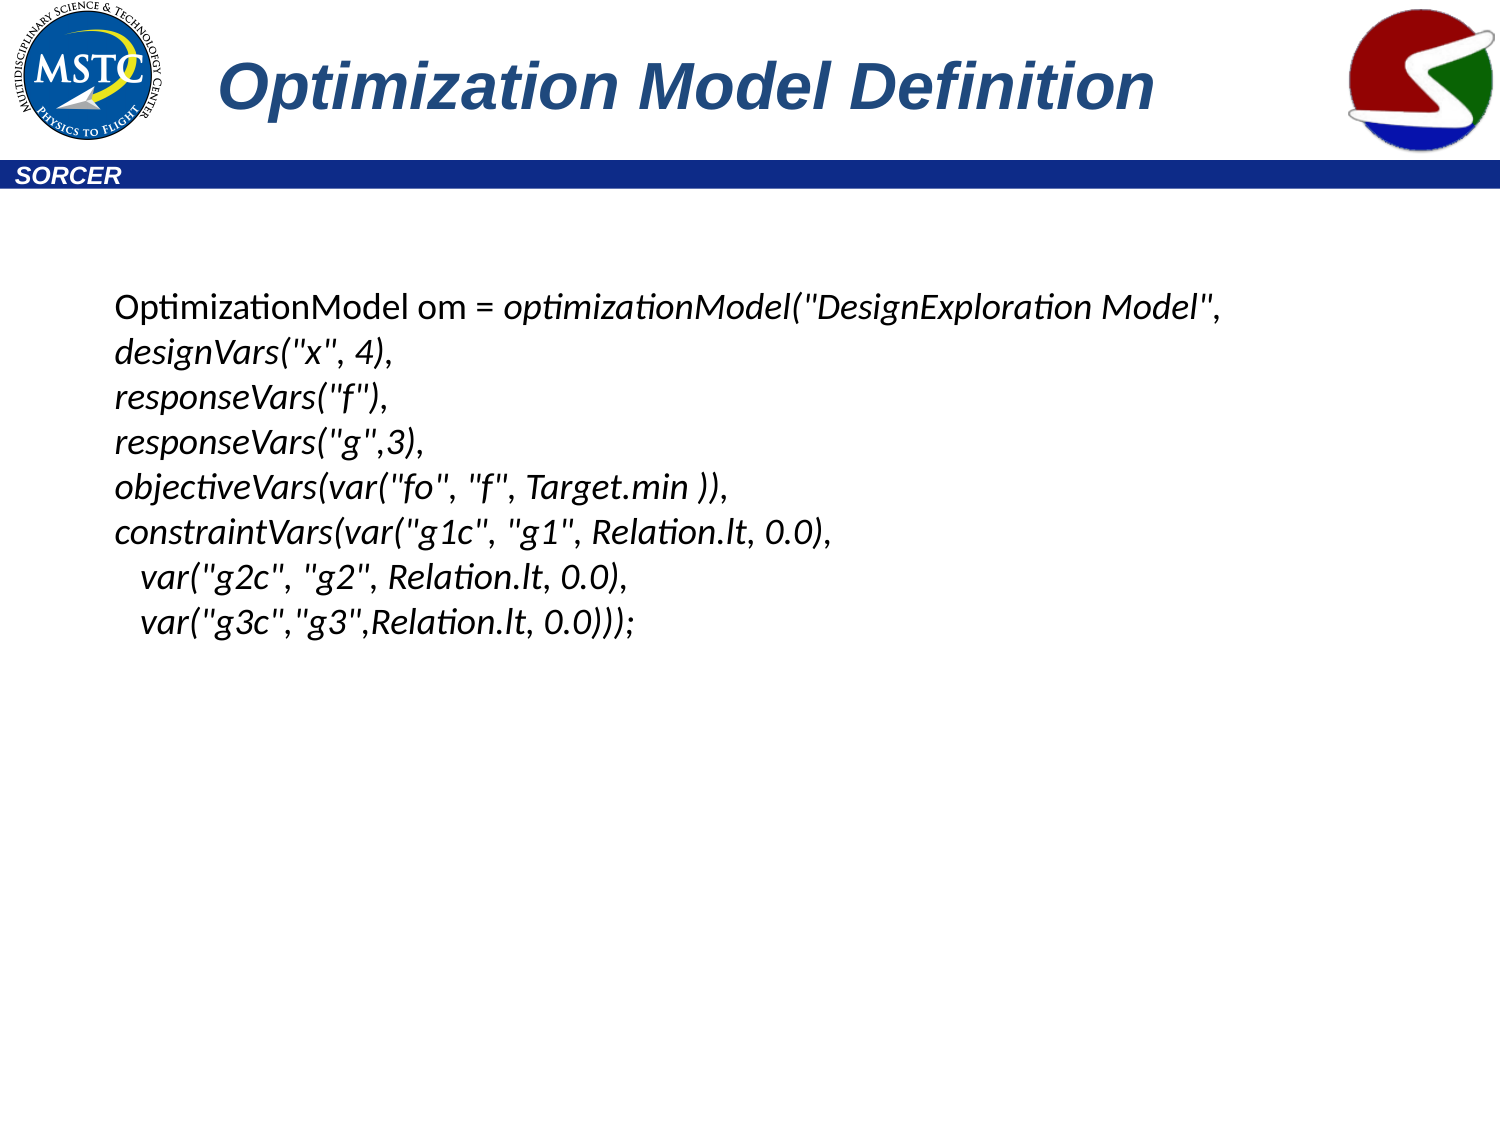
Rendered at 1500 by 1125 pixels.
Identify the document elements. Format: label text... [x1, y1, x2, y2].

picture [1347, 7, 1495, 154]
title Optimization Model Definition [162, 2, 1213, 164]
picture [12, 0, 163, 148]
text_box OptimizationModel om = optimizationModel("DesignExploration Model", designVars("x", 4), responseVars("f"), responseVars("g",3), objectiveVars(var("fo", "f", Target.min )), constraintVars(var("g1c", "g1", Relation.lt, 0.0), var("g2c", "g2", Relation.lt, 0.0), var("g3c","g3",Relation.lt, 0.0))); [99, 274, 1313, 650]
